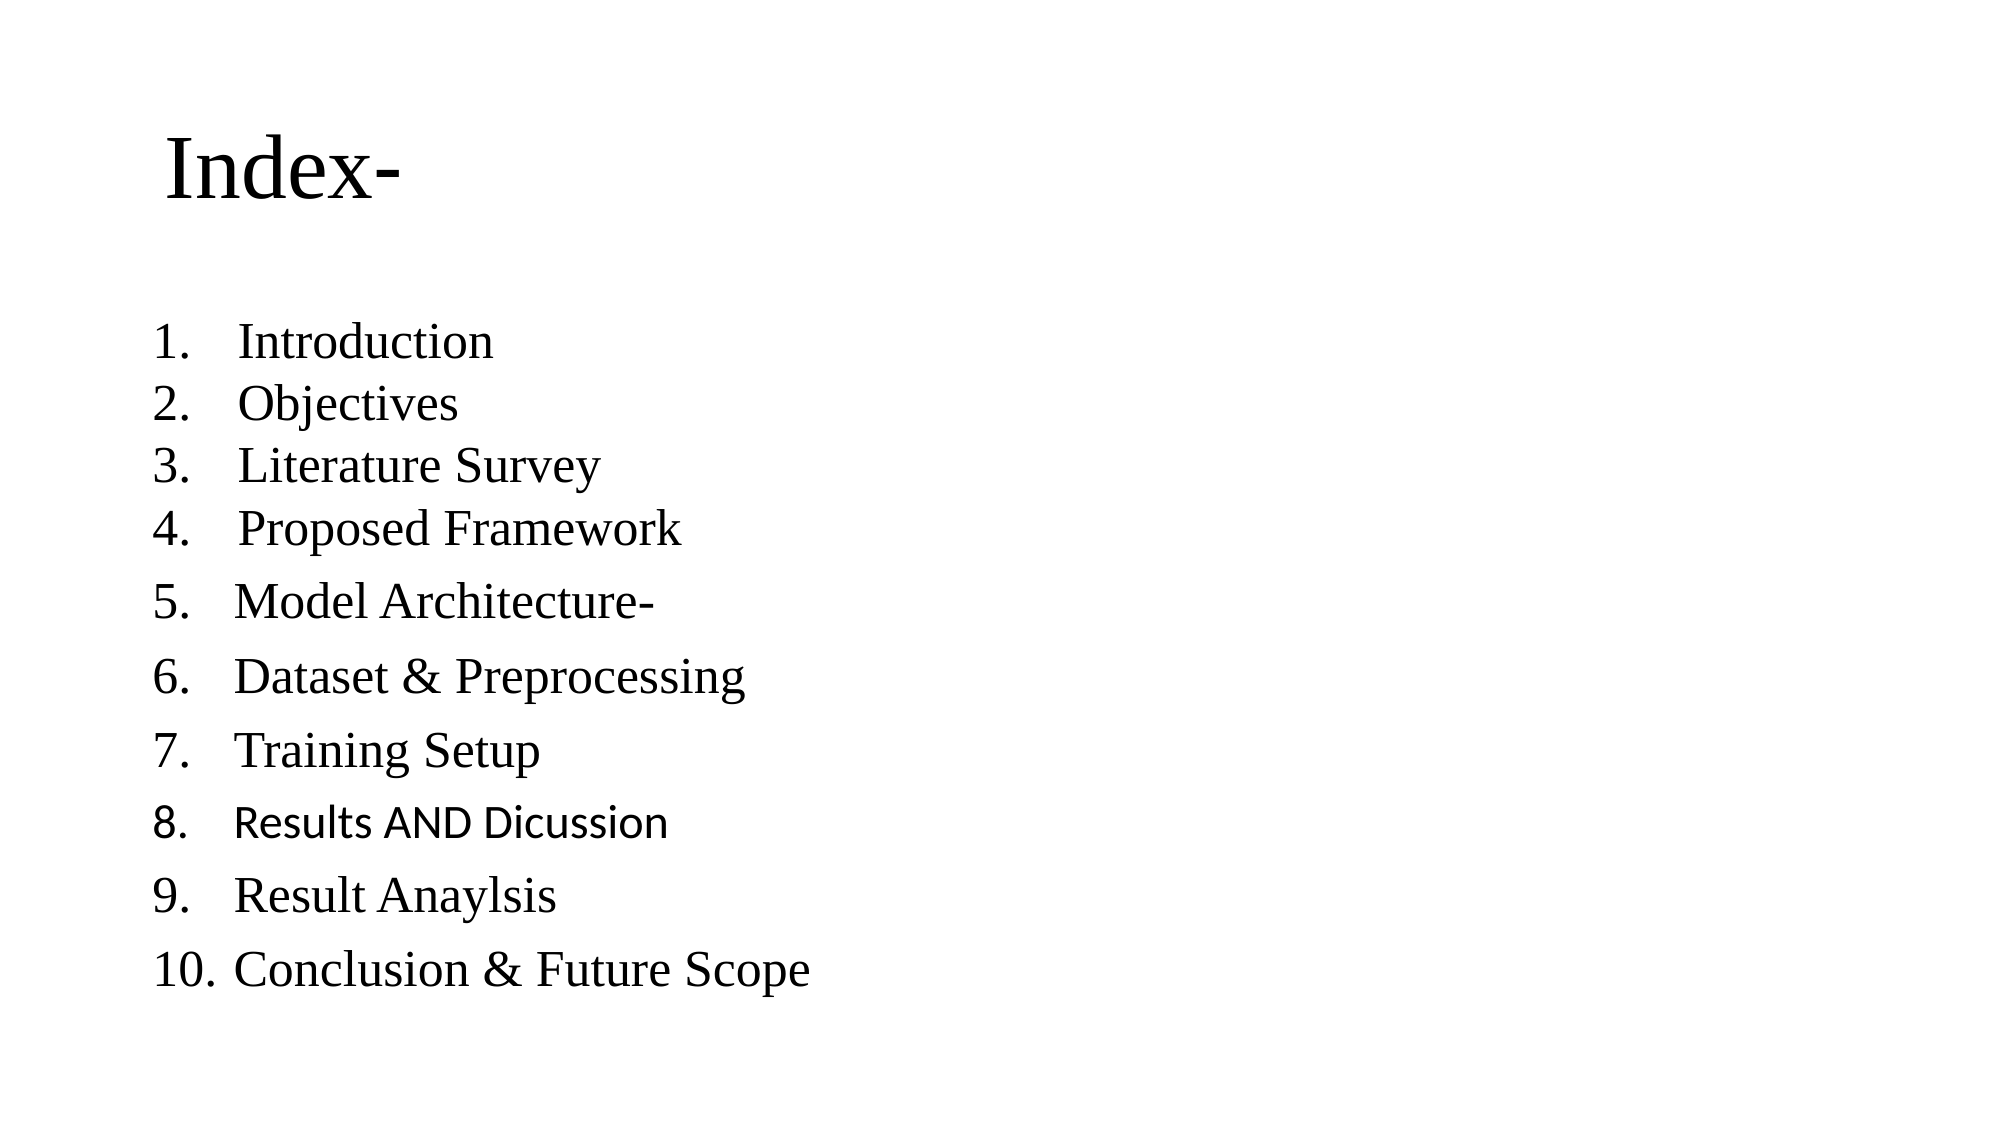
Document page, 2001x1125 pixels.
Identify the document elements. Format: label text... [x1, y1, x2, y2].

title Index- [137, 59, 455, 278]
list Introduction Objectives Literature Survey Proposed Framework Model Architecture- Dataset & Preprocessing Training Setup Results AND Dicussion Result Anaylsis Conclusion & Future Scope [137, 299, 1863, 1014]
